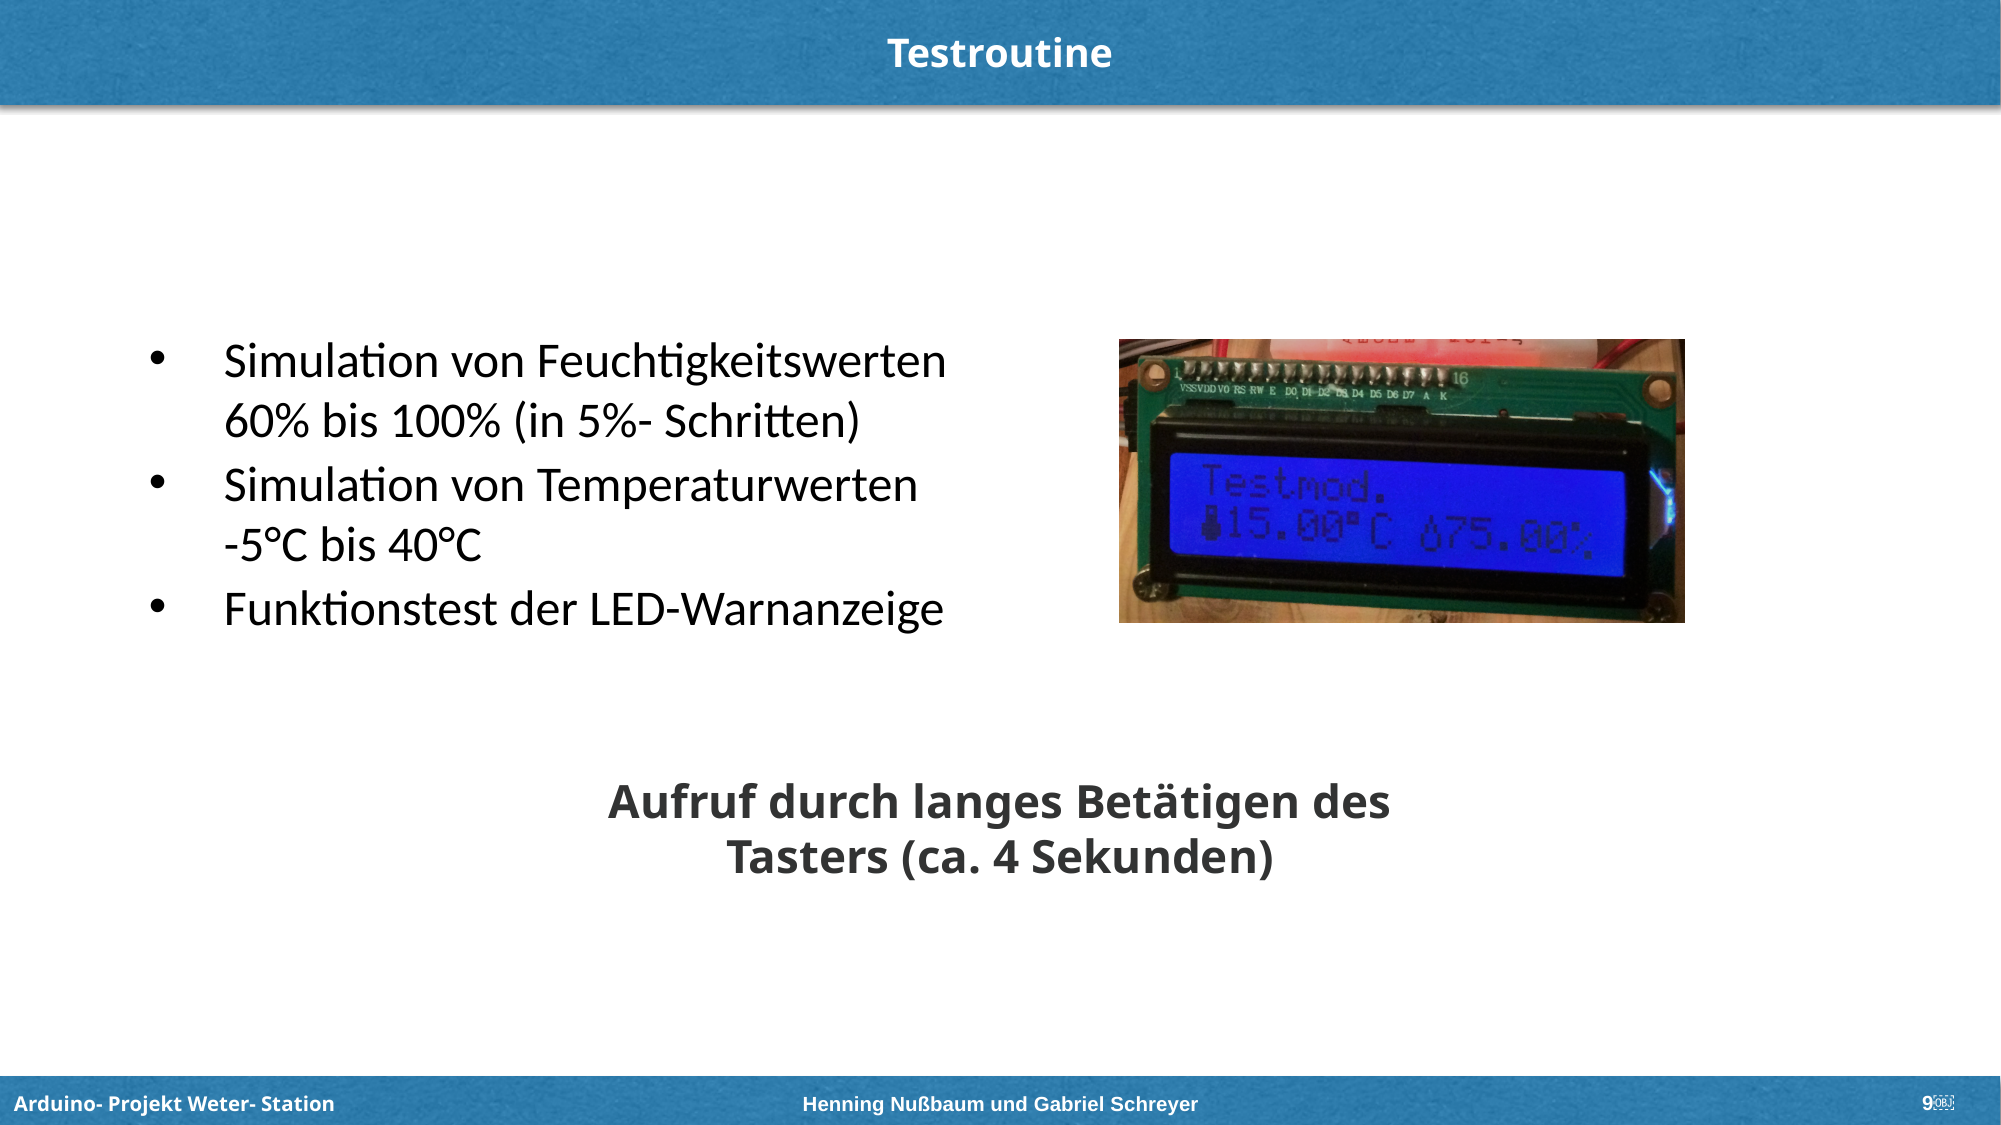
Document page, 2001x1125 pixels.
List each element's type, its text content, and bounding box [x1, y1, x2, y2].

text_box Aufruf durch langes Betätigen des Tasters (ca. 4 Sekunden) [598, 764, 1402, 891]
text_box Testroutine [0, 21, 2000, 81]
picture [1119, 339, 1685, 623]
text_box Simulation von Feuchtigkeitswerten 60% bis 100% (in 5%- Schritten) Simulation von Temperaturwerten -5°C bis 40°C Funktionstest der LED-Warnanzeige [140, 318, 1000, 644]
picture [0, 0, 2001, 105]
picture [0, 1076, 2001, 1125]
